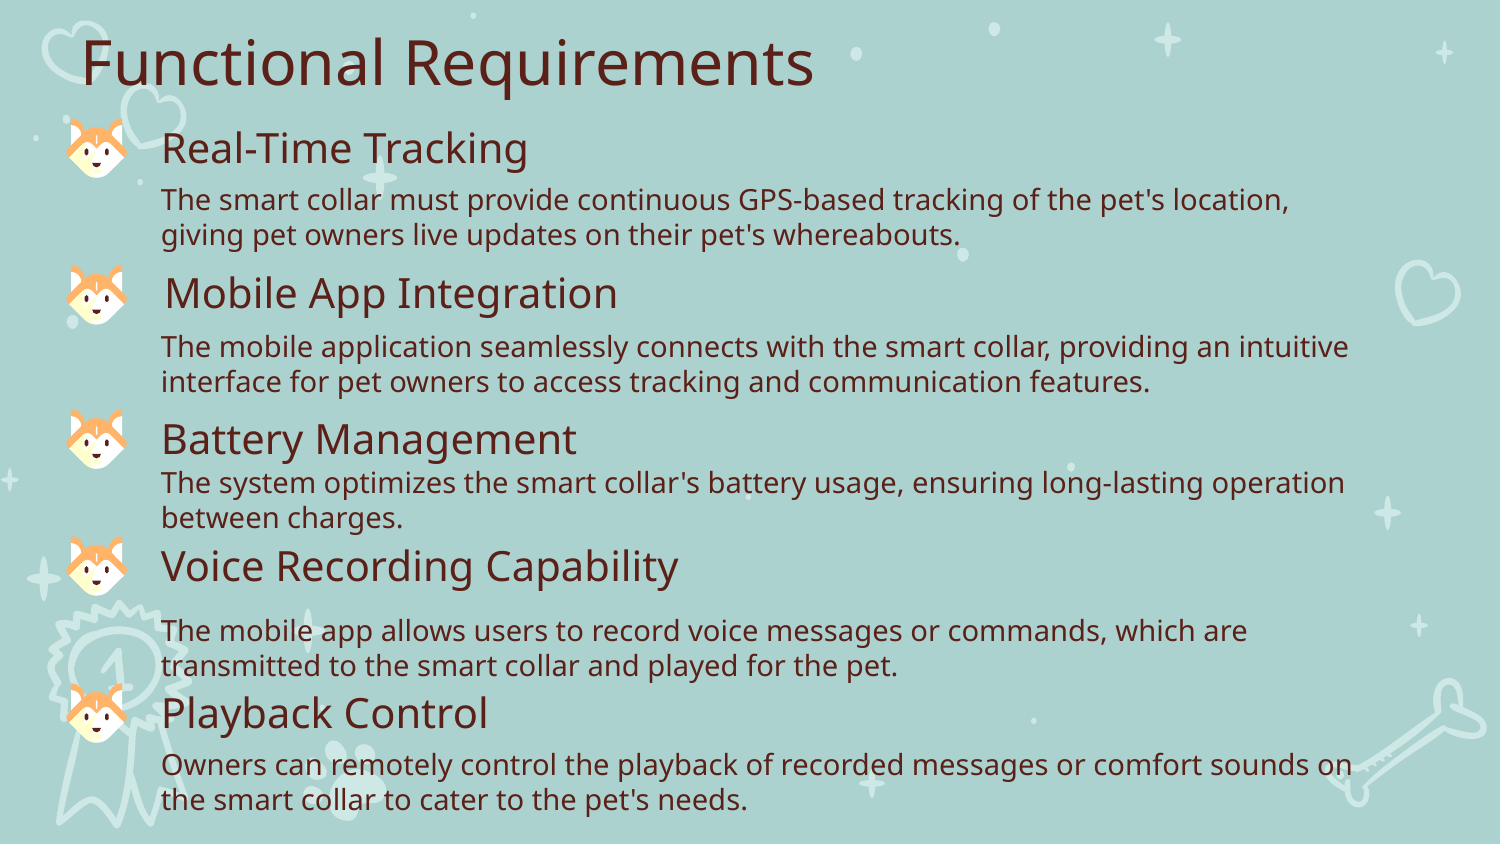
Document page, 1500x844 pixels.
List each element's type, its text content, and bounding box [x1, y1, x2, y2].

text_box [65, 409, 128, 469]
text_box The smart collar must provide continuous GPS-based tracking of the pet's location, giving pet owners live updates on their pet's whereabouts. [145, 165, 1387, 269]
text_box The mobile app allows users to record voice messages or commands, which are transmitted to the smart collar and played for the pet. [145, 595, 1387, 673]
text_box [65, 118, 128, 178]
text_box The system optimizes the smart collar's battery usage, ensuring long-lasting operation between charges. [145, 469, 1387, 526]
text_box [65, 683, 128, 743]
text_box Voice Recording Capability [145, 526, 1387, 595]
text_box Owners can remotely control the playback of recorded messages or comfort sounds on the smart collar to cater to the pet's needs. [145, 729, 1387, 834]
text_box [65, 536, 128, 596]
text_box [65, 264, 128, 325]
text_box The mobile application seamlessly connects with the smart collar, providing an intuitive interface for pet owners to access tracking and communication features. [145, 311, 1387, 400]
title Functional Requirements [65, 4, 982, 118]
text_box Real-Time Tracking [145, 109, 1387, 165]
text_box Mobile App Integration [149, 253, 1390, 330]
text_box Playback Control [145, 673, 1387, 729]
text_box Battery Management [145, 400, 1387, 469]
